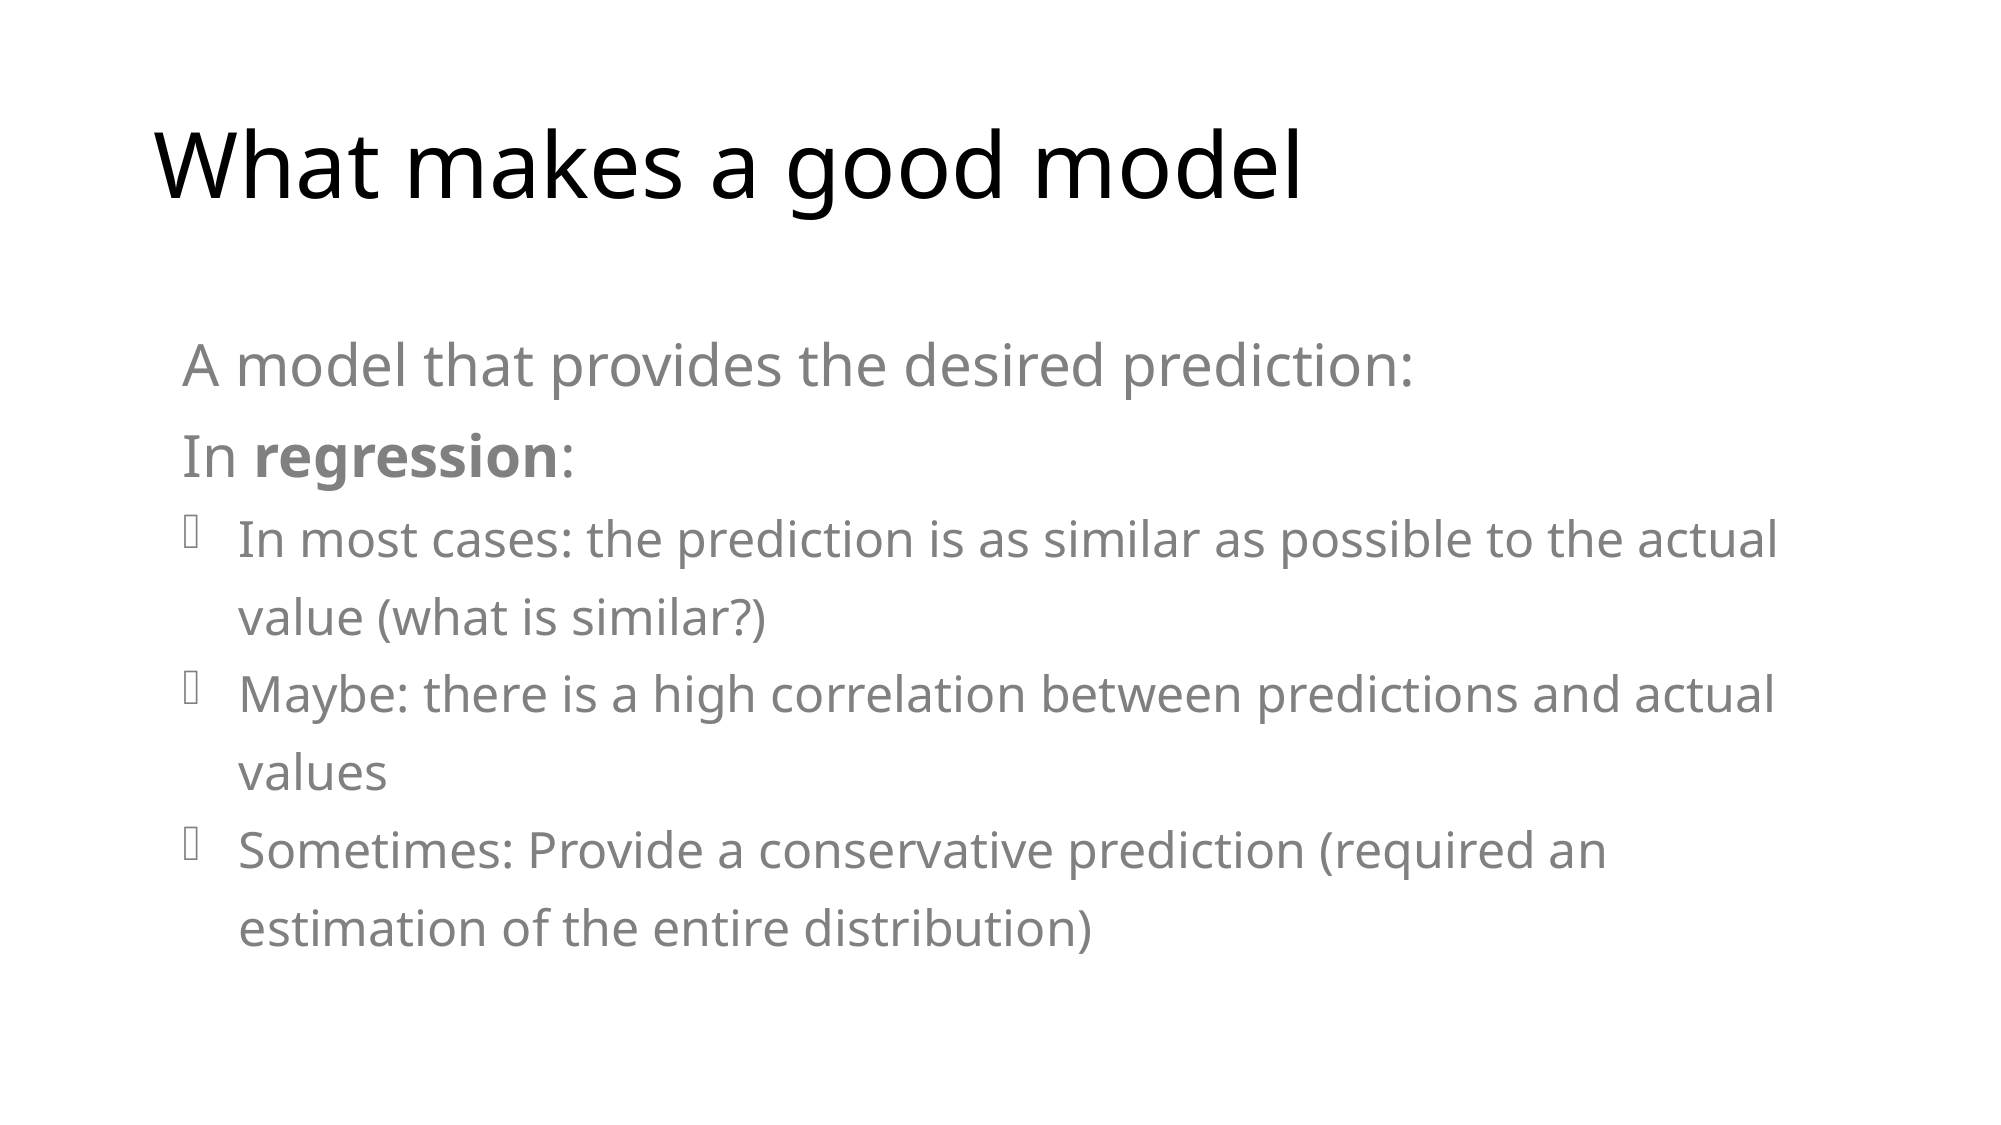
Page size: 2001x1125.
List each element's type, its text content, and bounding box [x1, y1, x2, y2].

list A model that provides the desired prediction: In regression: In most cases: the prediction is as similar as possible to the actual value (what is similar?) Maybe: there is a high correlation between predictions and actual values Sometimes: Provide a conservative prediction (required an estimation of the entire distribution) [138, 299, 1864, 1014]
title What makes a good model [138, 60, 1864, 278]
